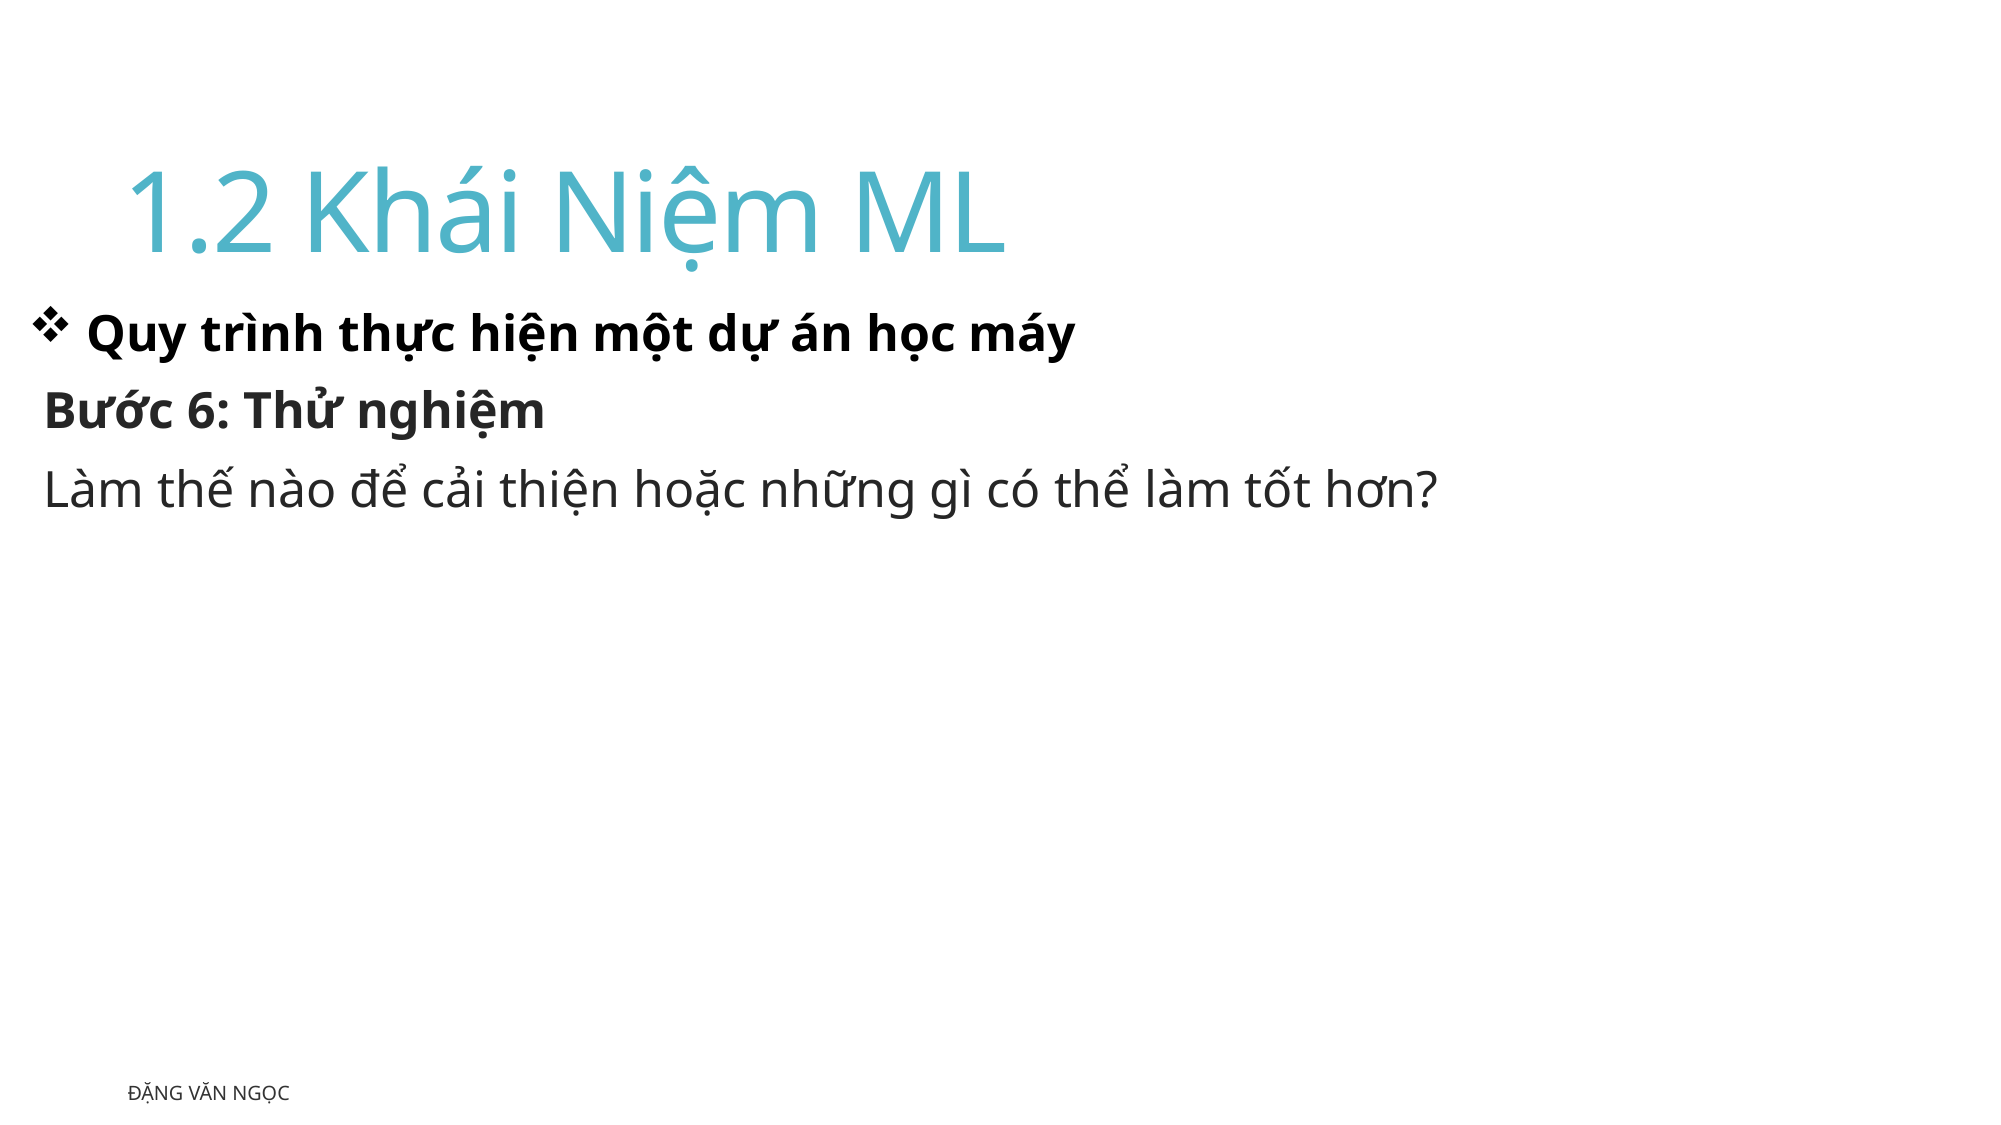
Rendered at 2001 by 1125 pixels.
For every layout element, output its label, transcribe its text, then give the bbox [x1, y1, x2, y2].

text_box [1095, 429, 1126, 535]
list Quy trình thực hiện một dự án học máy Bước 6: Thử nghiệm Làm thế nào để cải thiện hoặc những gì có thể làm tốt hơn? [13, 263, 2000, 1113]
footer Đặng Văn Ngọc [112, 1075, 938, 1113]
title 1.2 Khái Niệm ML [107, 81, 1875, 263]
